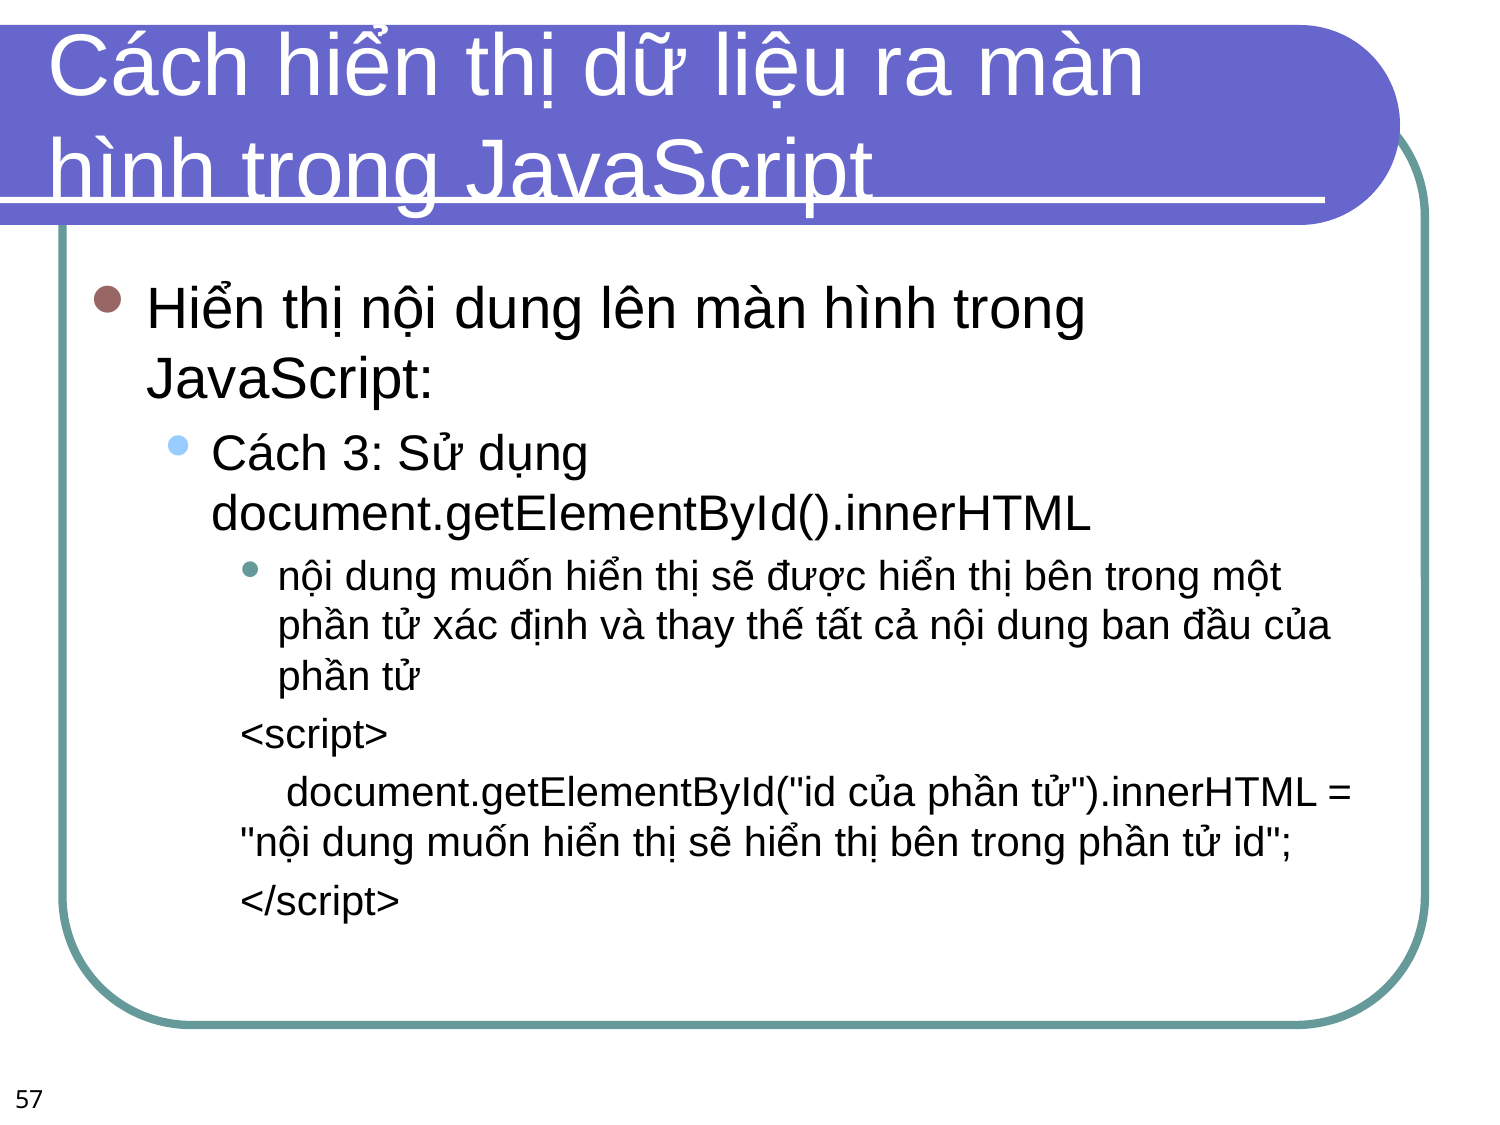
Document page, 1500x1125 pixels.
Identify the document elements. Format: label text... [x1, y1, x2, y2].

title Cách hiển thị dữ liệu ra màn hình trong JavaScript [32, 37, 1347, 188]
list Hiển thị nội dung lên màn hình trong JavaScript: Cách 3: Sử dụng document.getElementById().innerHTML nội dung muốn hiển thị sẽ được hiển thị bên trong một phần tử xác định và thay thế tất cả nội dung ban đầu của phần tử <script> document.getElementById("id của phần tử").innerHTML = "nội dung muốn hiển thị sẽ hiển thị bên trong phần tử id"; </script> [75, 262, 1400, 988]
slide_number 57 [0, 1049, 101, 1125]
